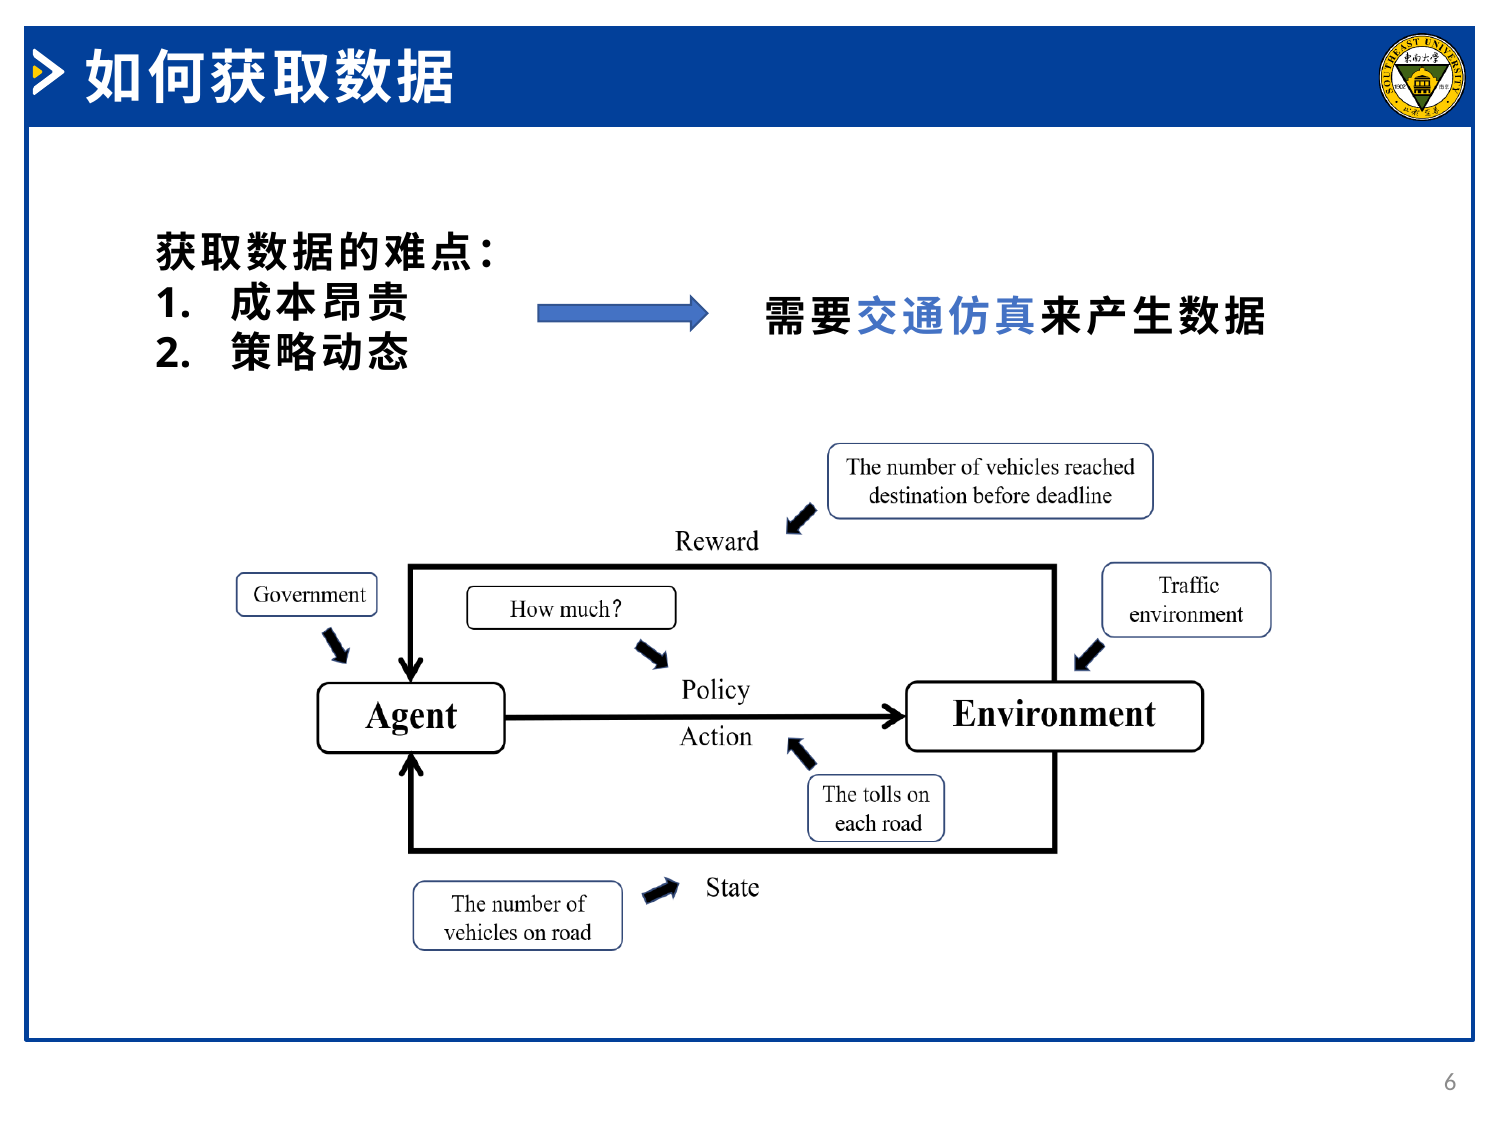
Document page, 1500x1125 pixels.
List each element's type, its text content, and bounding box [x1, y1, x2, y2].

text_box 如何获取数据 [70, 32, 716, 118]
picture [225, 408, 1292, 964]
slide_number 6 [1382, 1051, 1472, 1111]
text_box 获取数据的难点： 成本昂贵 策略动态 [140, 218, 693, 383]
picture [1378, 33, 1467, 121]
text_box [537, 294, 709, 333]
text_box 需要交通仿真来产生数据 [749, 282, 1303, 348]
